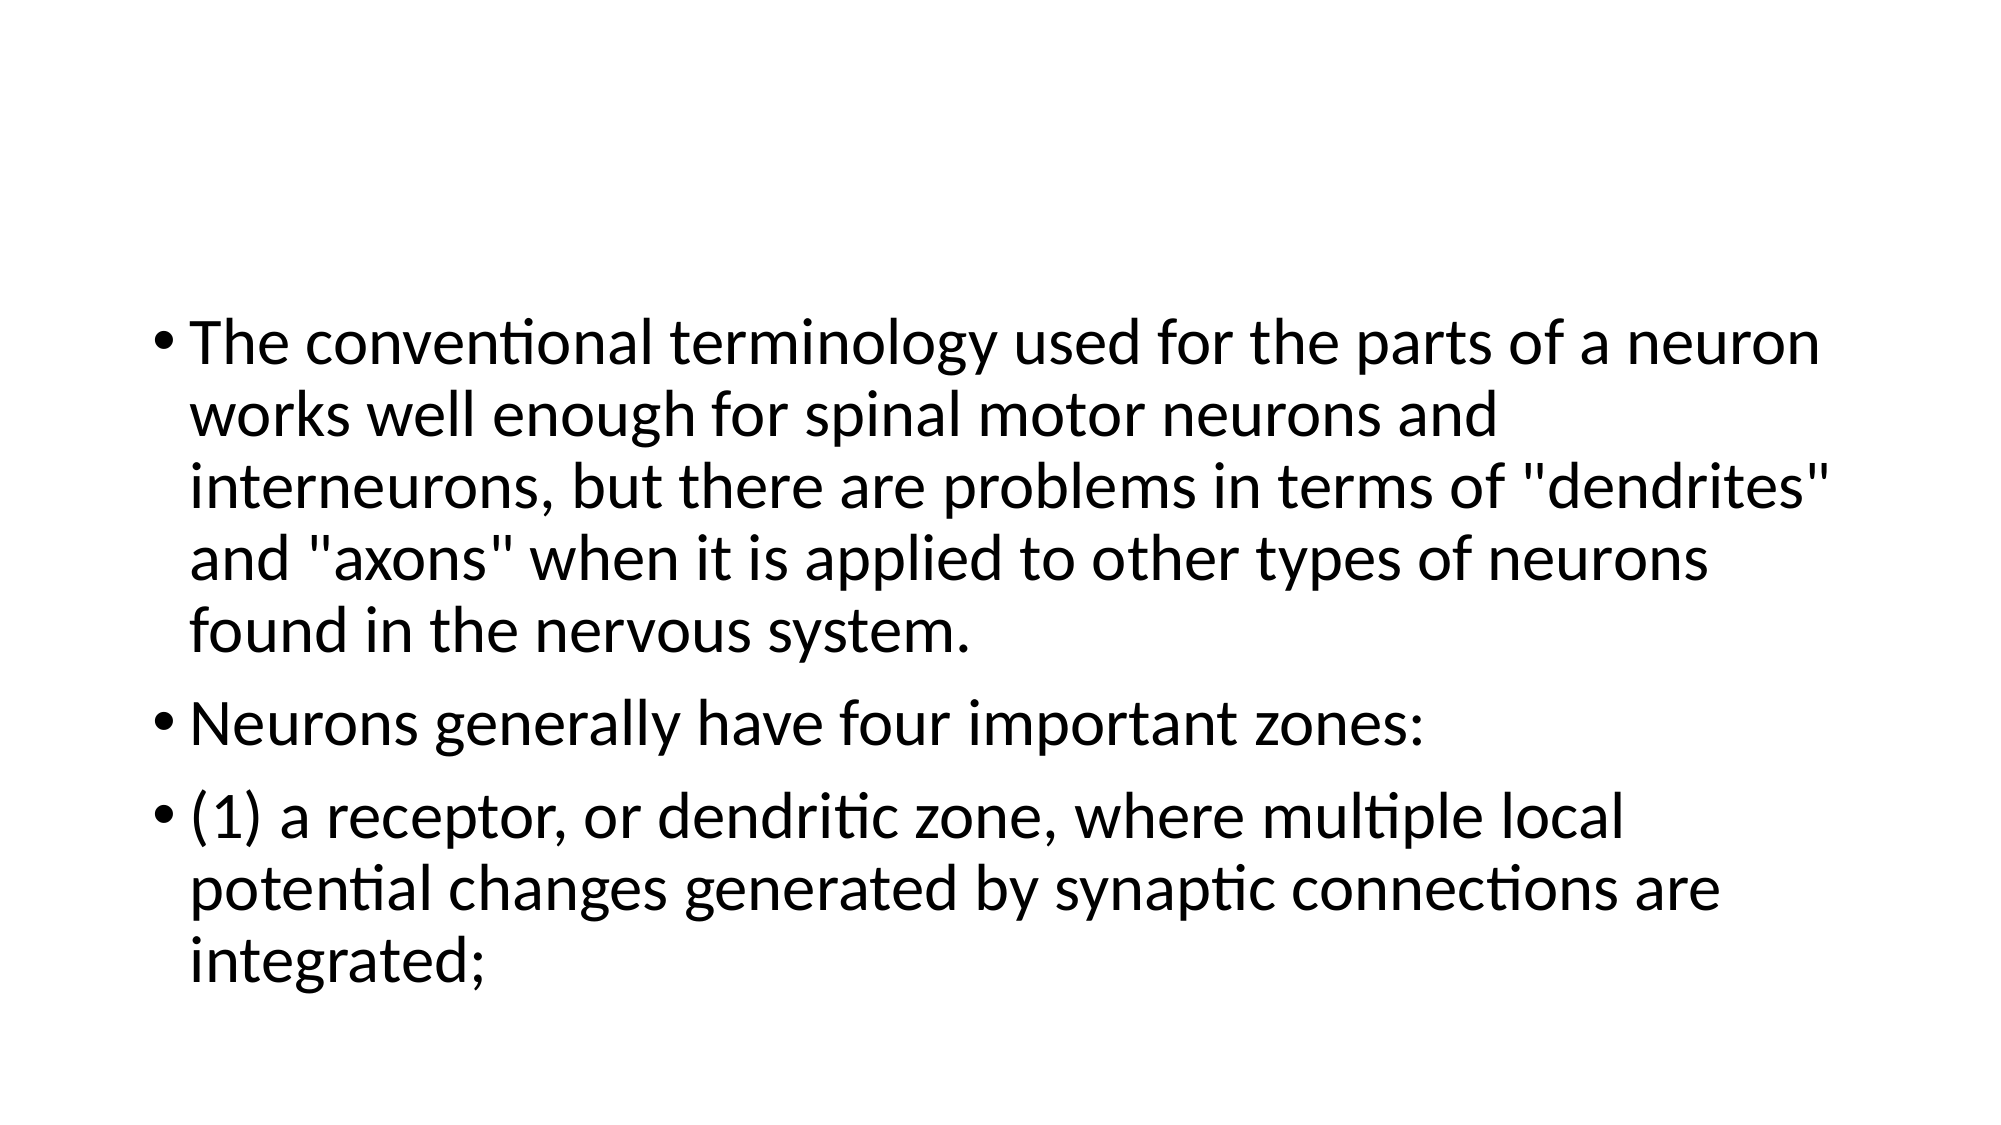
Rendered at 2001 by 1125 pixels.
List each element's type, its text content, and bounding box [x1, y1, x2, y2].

list The conventional terminology used for the parts of a neuron works well enough for spinal motor neurons and interneurons, but there are problems in terms of "dendrites" and "axons" when it is applied to other types of neurons found in the nervous system. Neurons generally have four important zones: (1) a receptor, or dendritic zone, where multiple local potential changes generated by synaptic connections are integrated; [137, 299, 1863, 1014]
